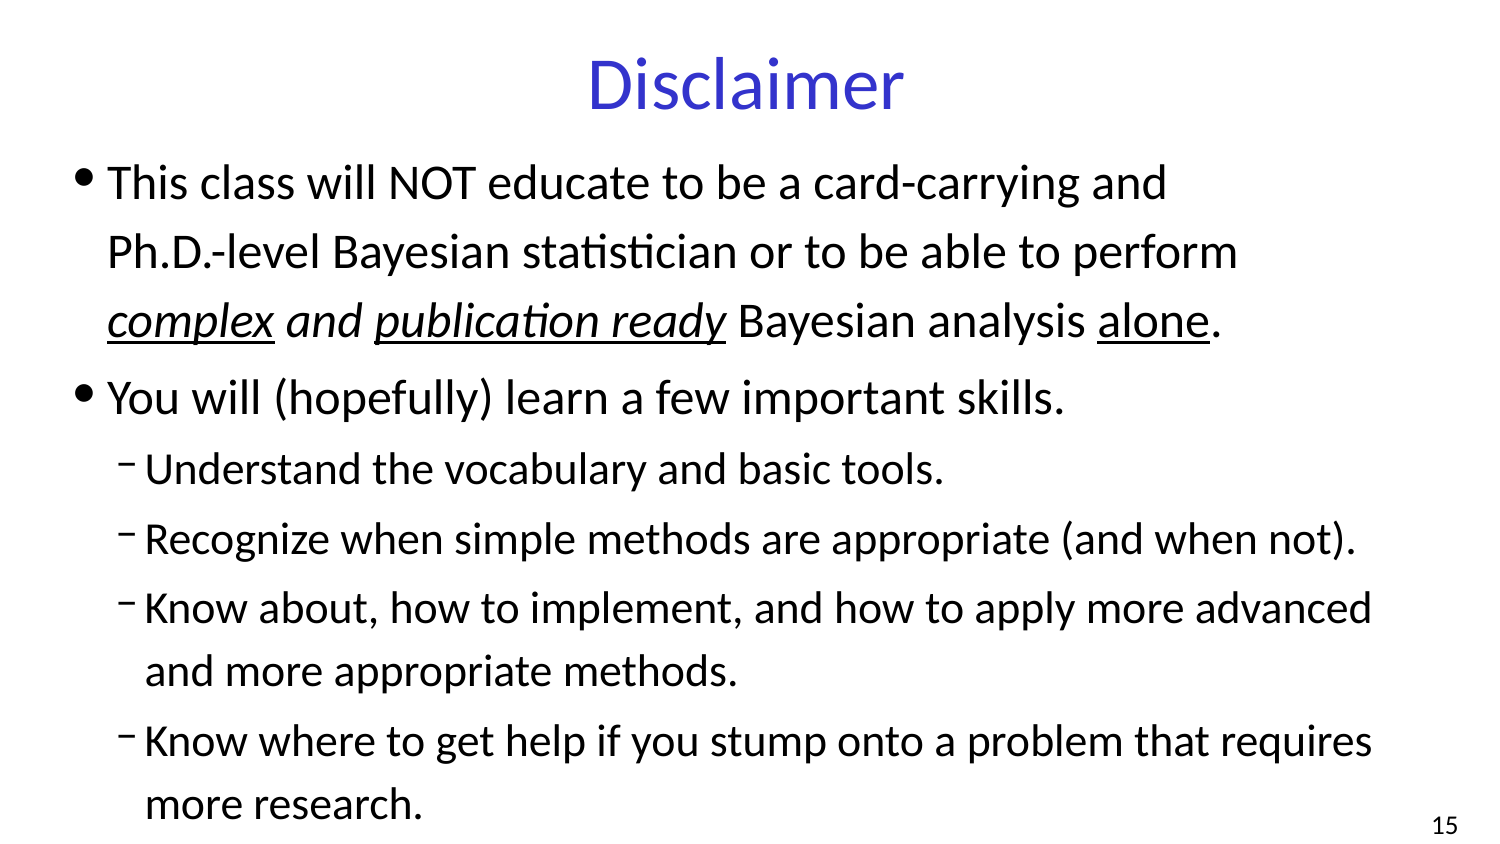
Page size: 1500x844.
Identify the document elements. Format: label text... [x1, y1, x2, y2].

list This class will NOT educate to be a card-carrying and Ph.D.-level Bayesian statistician or to be able to perform complex and publication ready Bayesian analysis alone. You will (hopefully) learn a few important skills. Understand the vocabulary and basic tools. Recognize when simple methods are appropriate (and when not). Know about, how to implement, and how to apply more advanced and more appropriate methods. Know where to get help if you stump onto a problem that requires more research. [62, 134, 1400, 791]
title Disclaimer [112, 0, 1388, 134]
slide_number ‹#› [1385, 802, 1500, 827]
